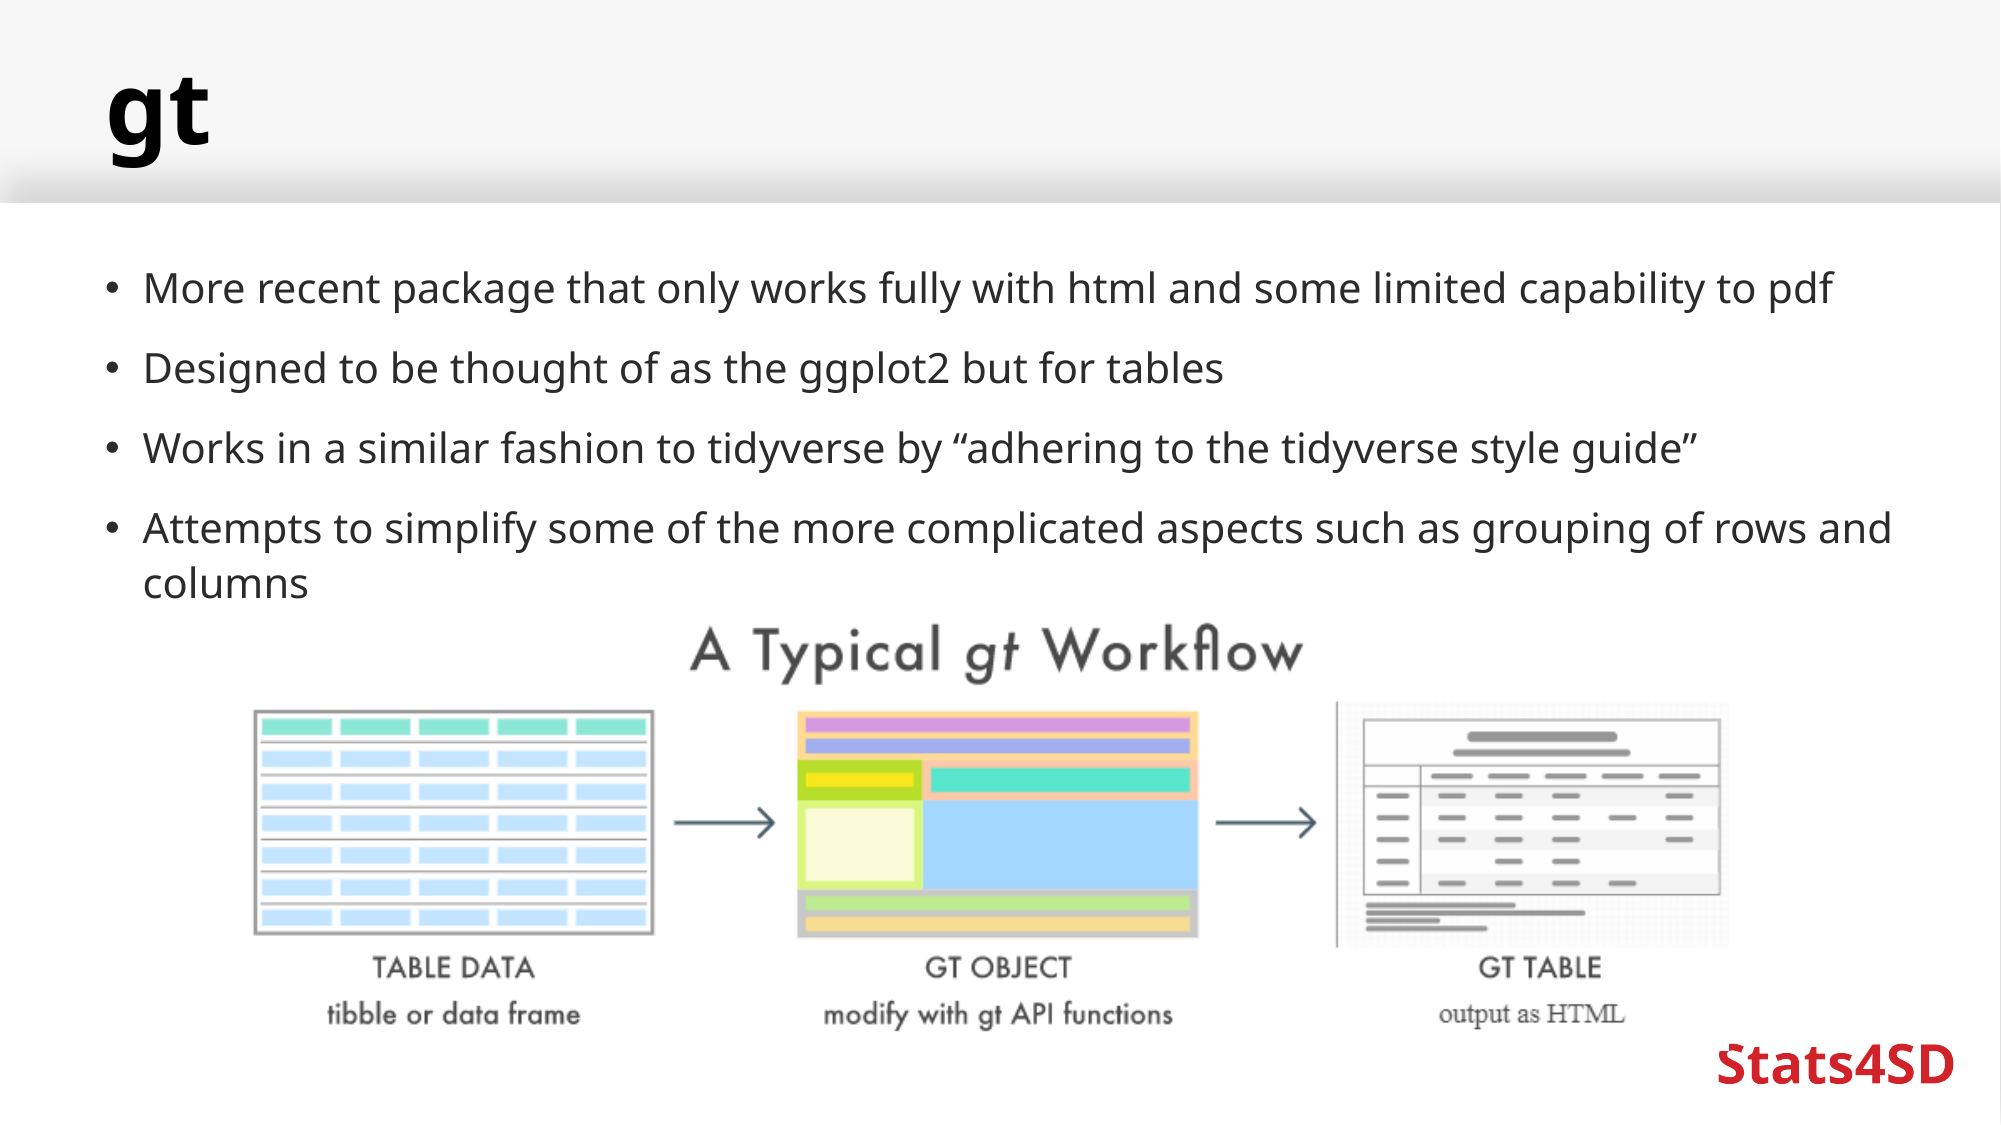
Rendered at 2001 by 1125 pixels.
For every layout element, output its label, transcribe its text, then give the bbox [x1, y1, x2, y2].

list More recent package that only works fully with html and some limited capability to pdf Designed to be thought of as the ggplot2 but for tables Works in a similar fashion to tidyverse by “adhering to the tidyverse style guide” Attempts to simplify some of the more complicated aspects such as grouping of rows and columns [90, 249, 1954, 648]
picture [248, 618, 1954, 1085]
title gt [90, 21, 1954, 203]
